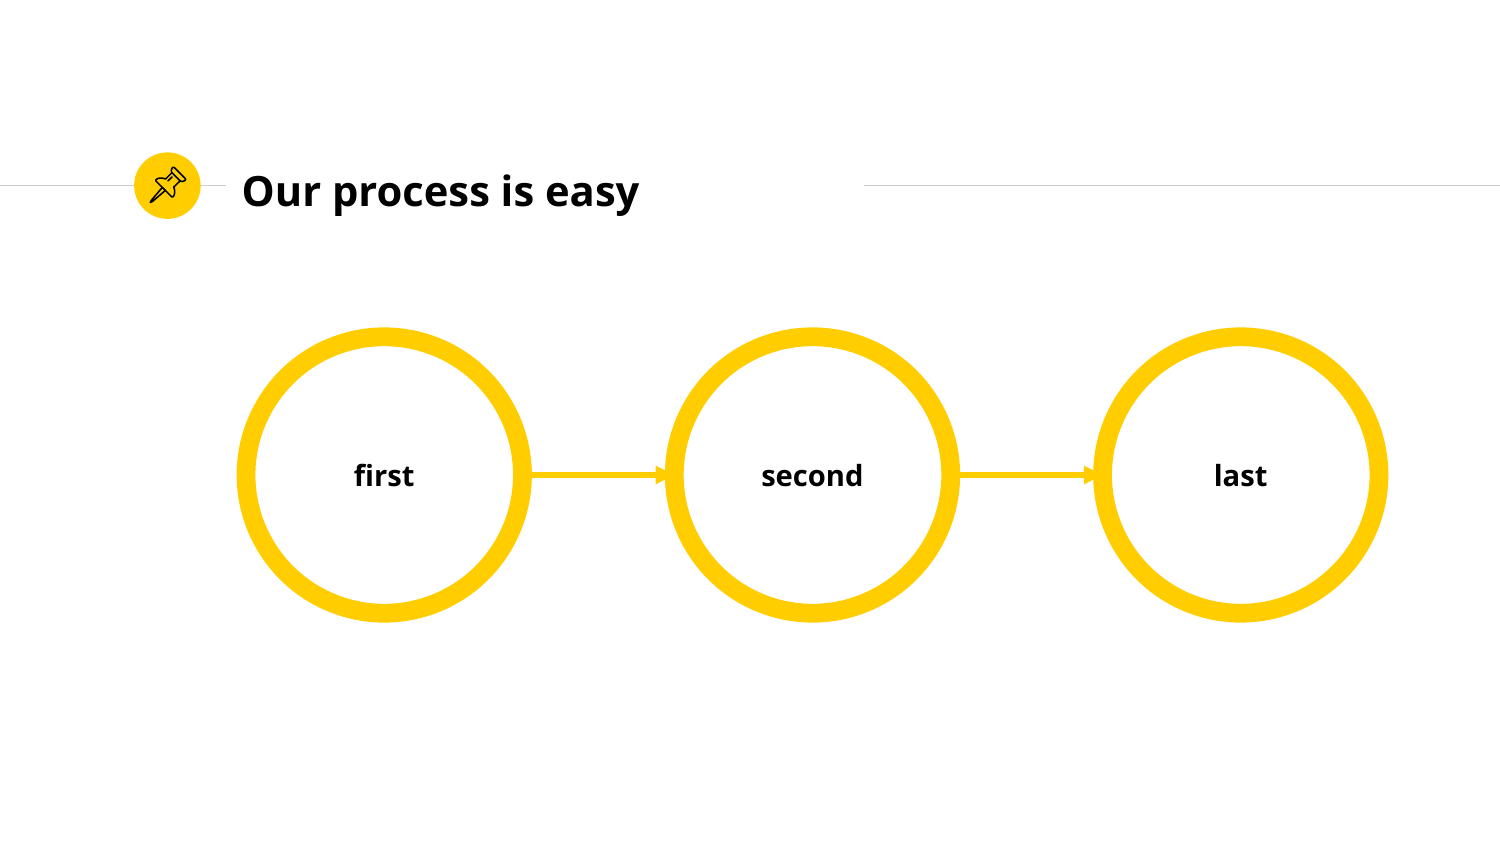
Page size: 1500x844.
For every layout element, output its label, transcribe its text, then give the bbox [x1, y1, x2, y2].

title Our process is easy [226, 153, 863, 226]
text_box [150, 166, 186, 203]
text_box second [674, 336, 951, 614]
text_box last [1102, 336, 1379, 614]
text_box first [246, 336, 523, 614]
